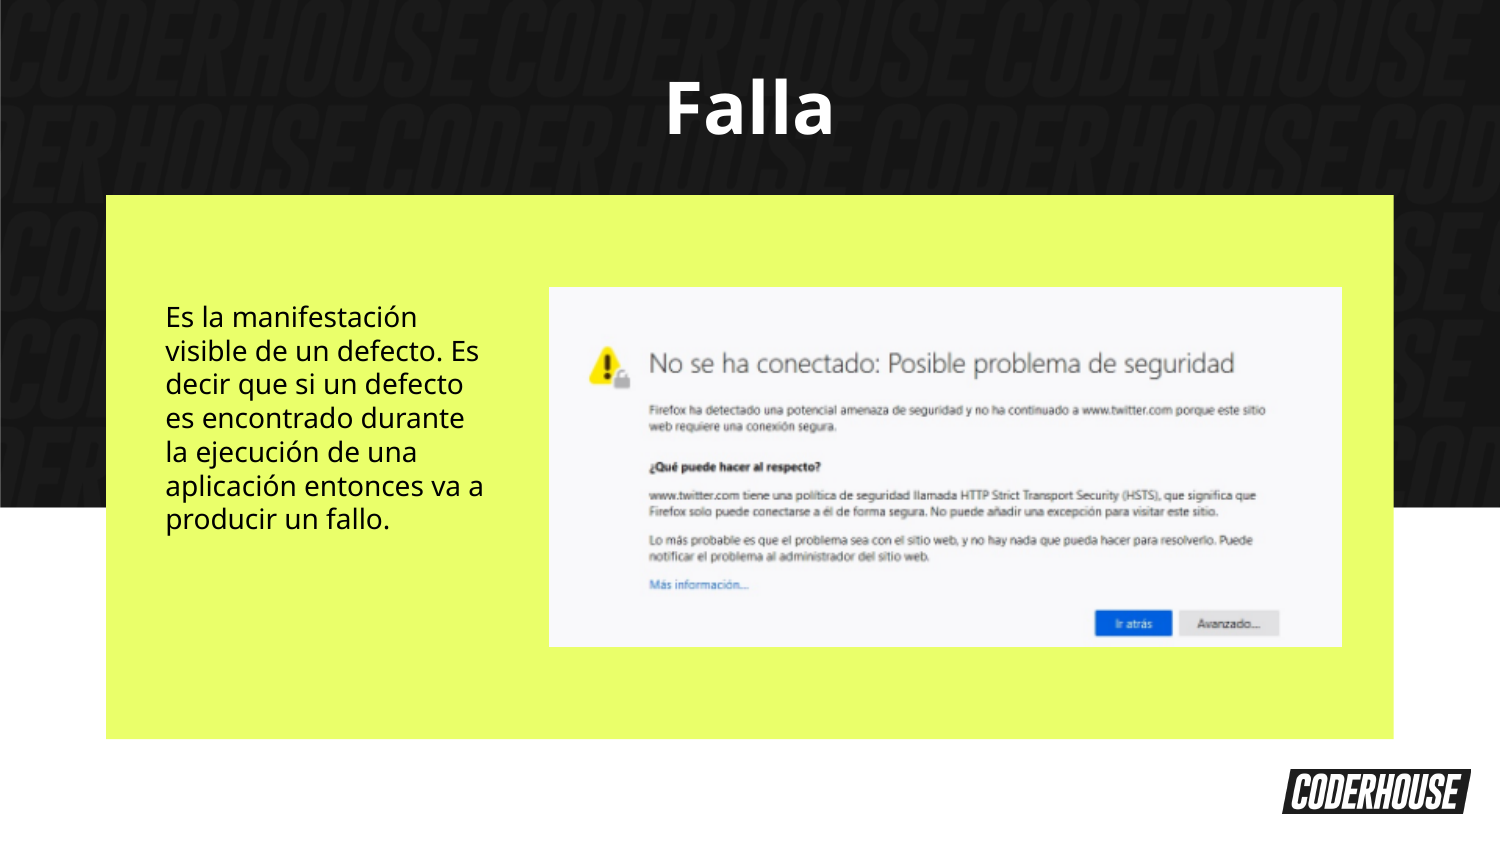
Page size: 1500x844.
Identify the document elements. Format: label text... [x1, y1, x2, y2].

picture [0, 0, 1500, 844]
text_box Falla [239, 56, 1261, 166]
text_box Es la manifestación visible de un defecto. Es decir que si un defecto es encontrado durante la ejecución de una aplicación entonces va a producir un fallo. [150, 284, 506, 584]
text_box [106, 195, 1394, 740]
